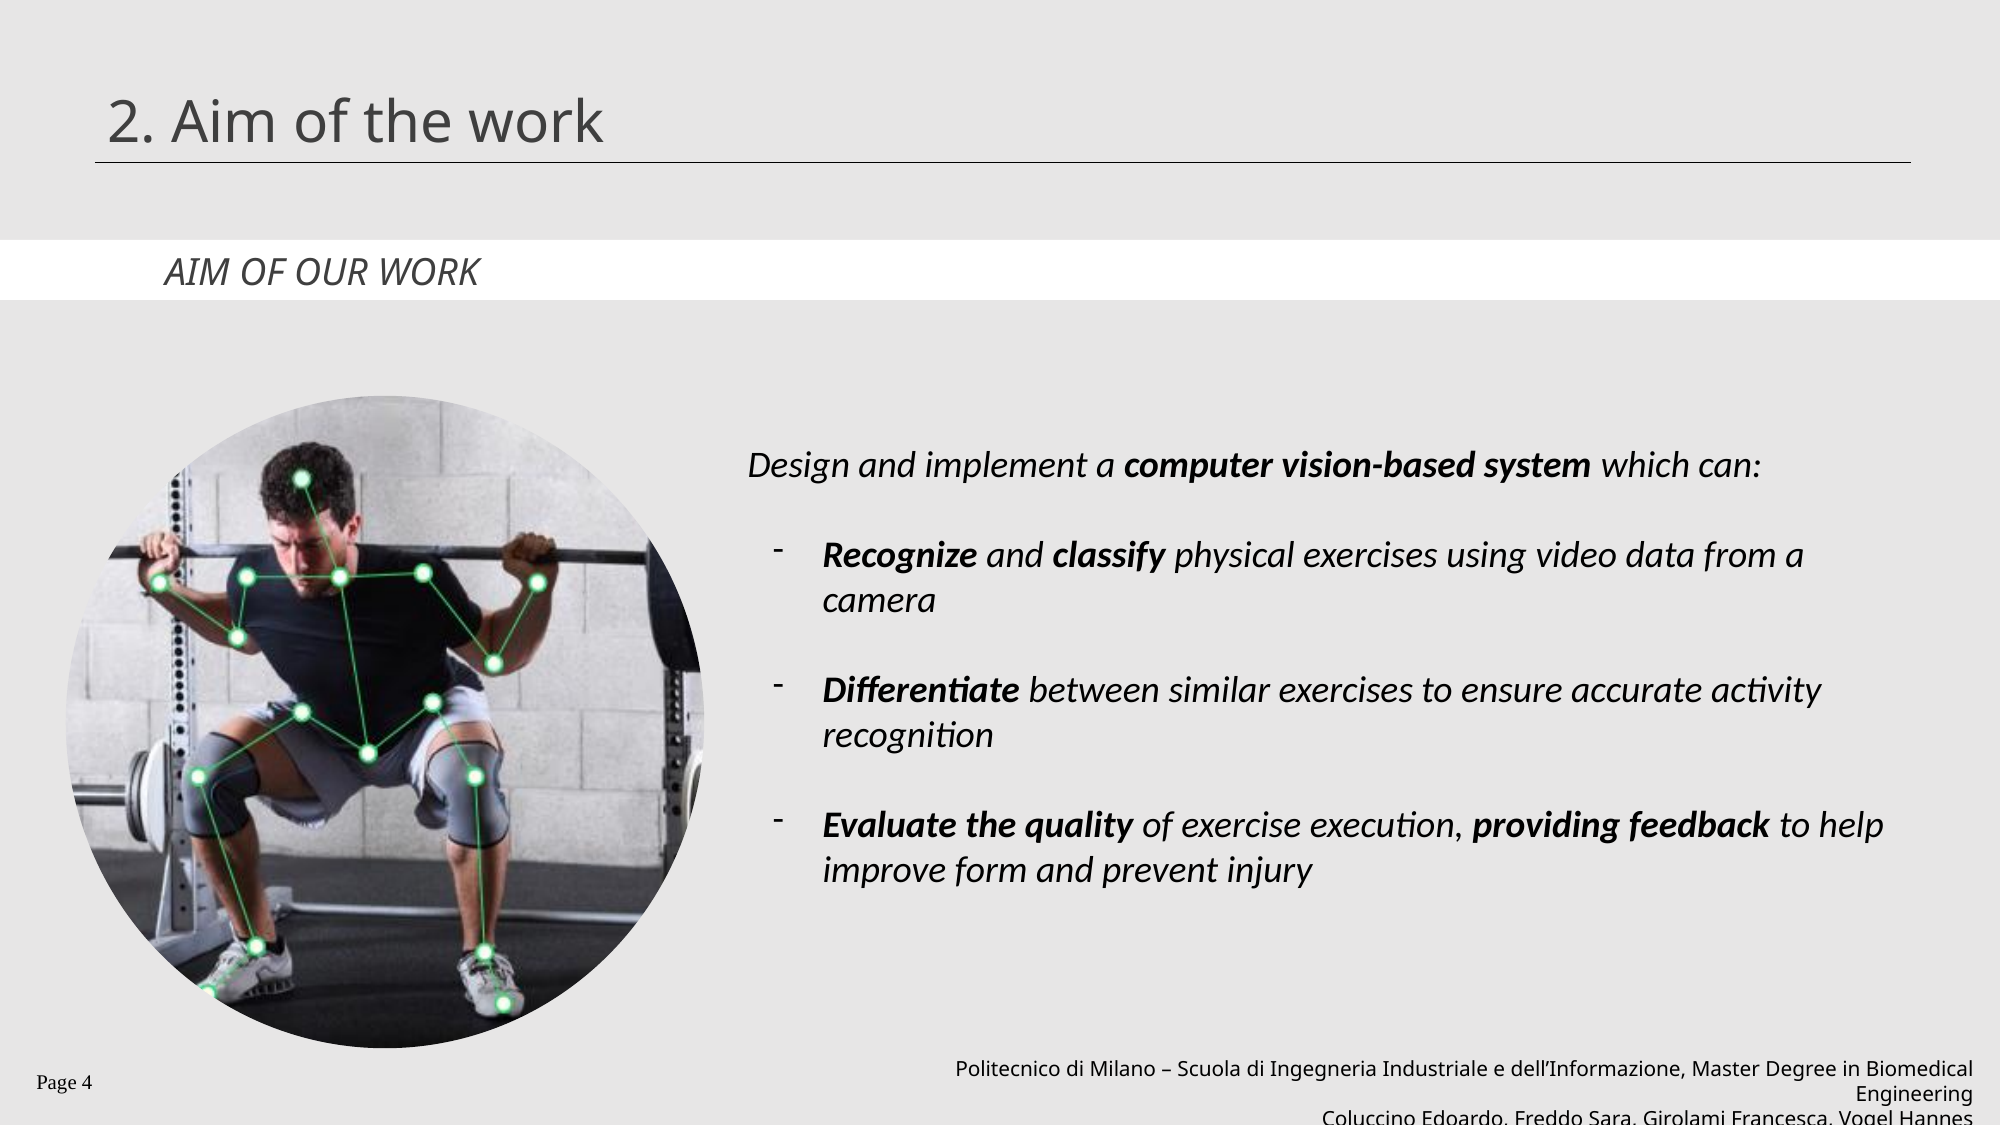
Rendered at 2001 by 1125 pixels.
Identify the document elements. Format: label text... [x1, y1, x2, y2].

text_box 2. Aim of the work [92, 76, 1234, 162]
picture [65, 395, 705, 1049]
text_box Design and implement a computer vision-based system which can: Recognize and classify physical exercises using video data from a camera Differentiate between similar exercises to ensure accurate activity recognition Evaluate the quality of exercise execution, providing feedback to help improve form and prevent injury [732, 432, 1935, 898]
text_box AIM OF OUR WORK [0, 239, 2000, 300]
text_box Politecnico di Milano – Scuola di Ingegneria Industriale e dell’Informazione, Master Degree in Biomedical Engineering Coluccino Edoardo, Freddo Sara, Girolami Francesca, Vogel Hannes [868, 1048, 1989, 1125]
text_box Page 4 [21, 1060, 320, 1101]
